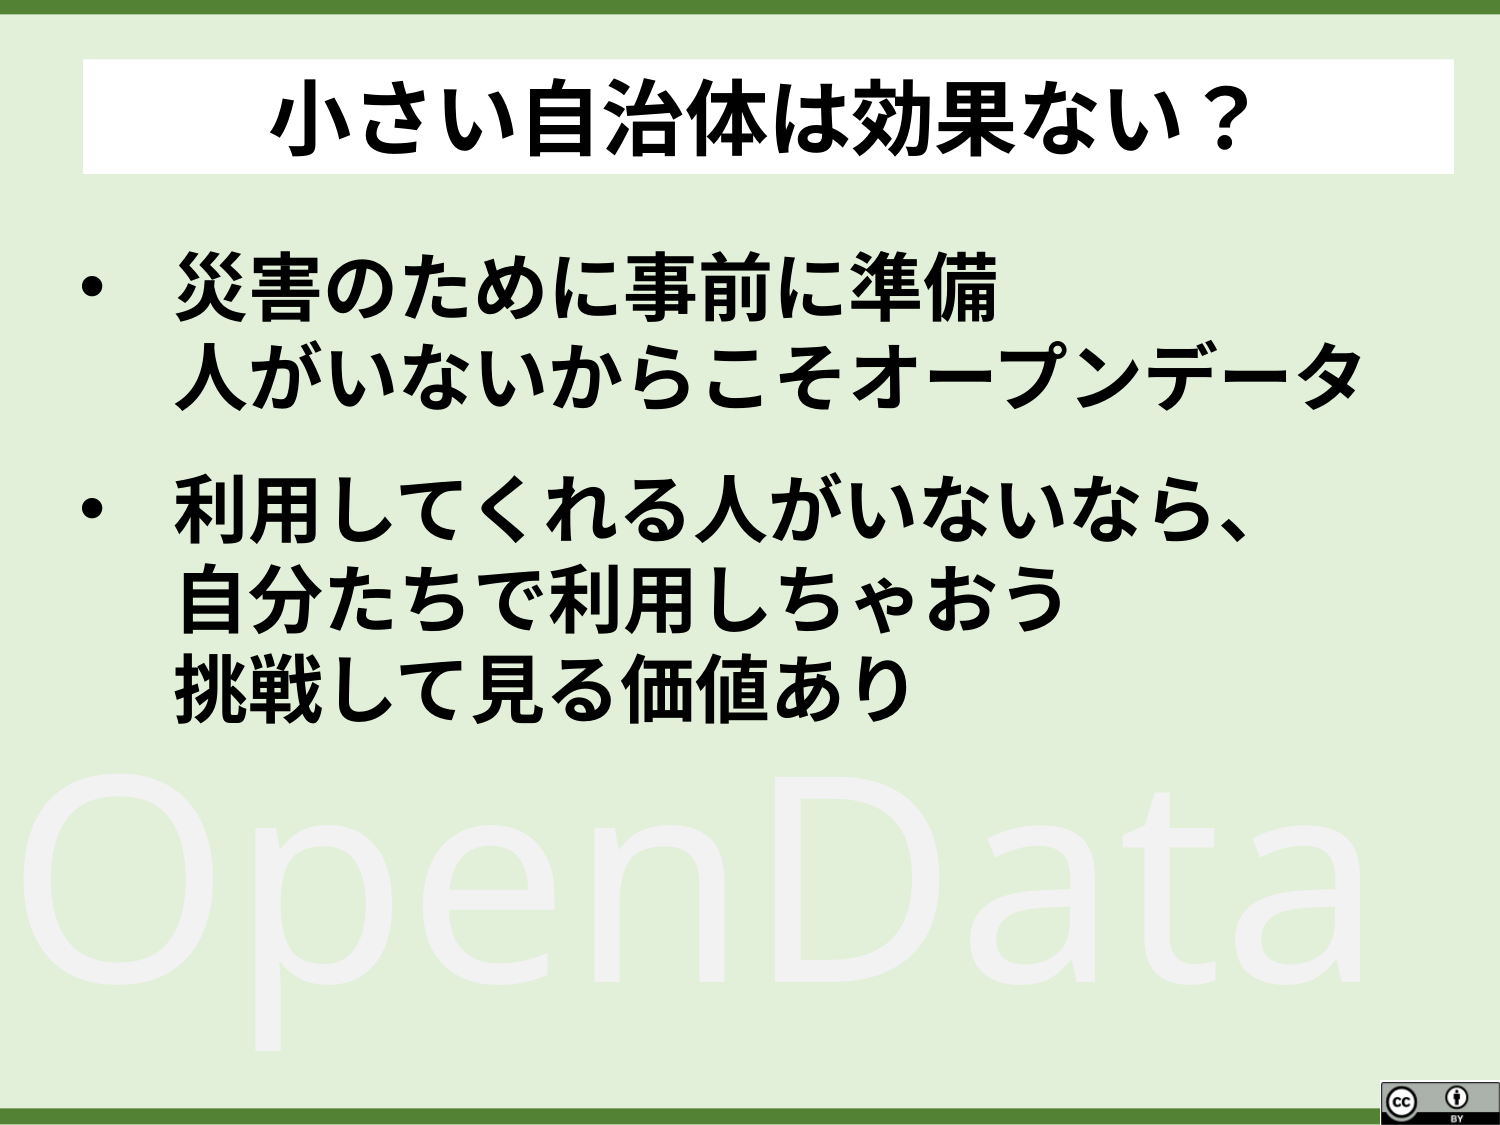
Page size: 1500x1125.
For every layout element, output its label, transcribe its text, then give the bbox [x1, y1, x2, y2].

picture [1380, 1080, 1500, 1125]
text_box 災害のために事前に準備 人がいないからこそオープンデータ 利用してくれる人がいないなら、 自分たちで利用しちゃおう 挑戦して見る価値あり [64, 233, 1436, 740]
text_box 小さい自治体は効果ない？ [83, 59, 1454, 174]
